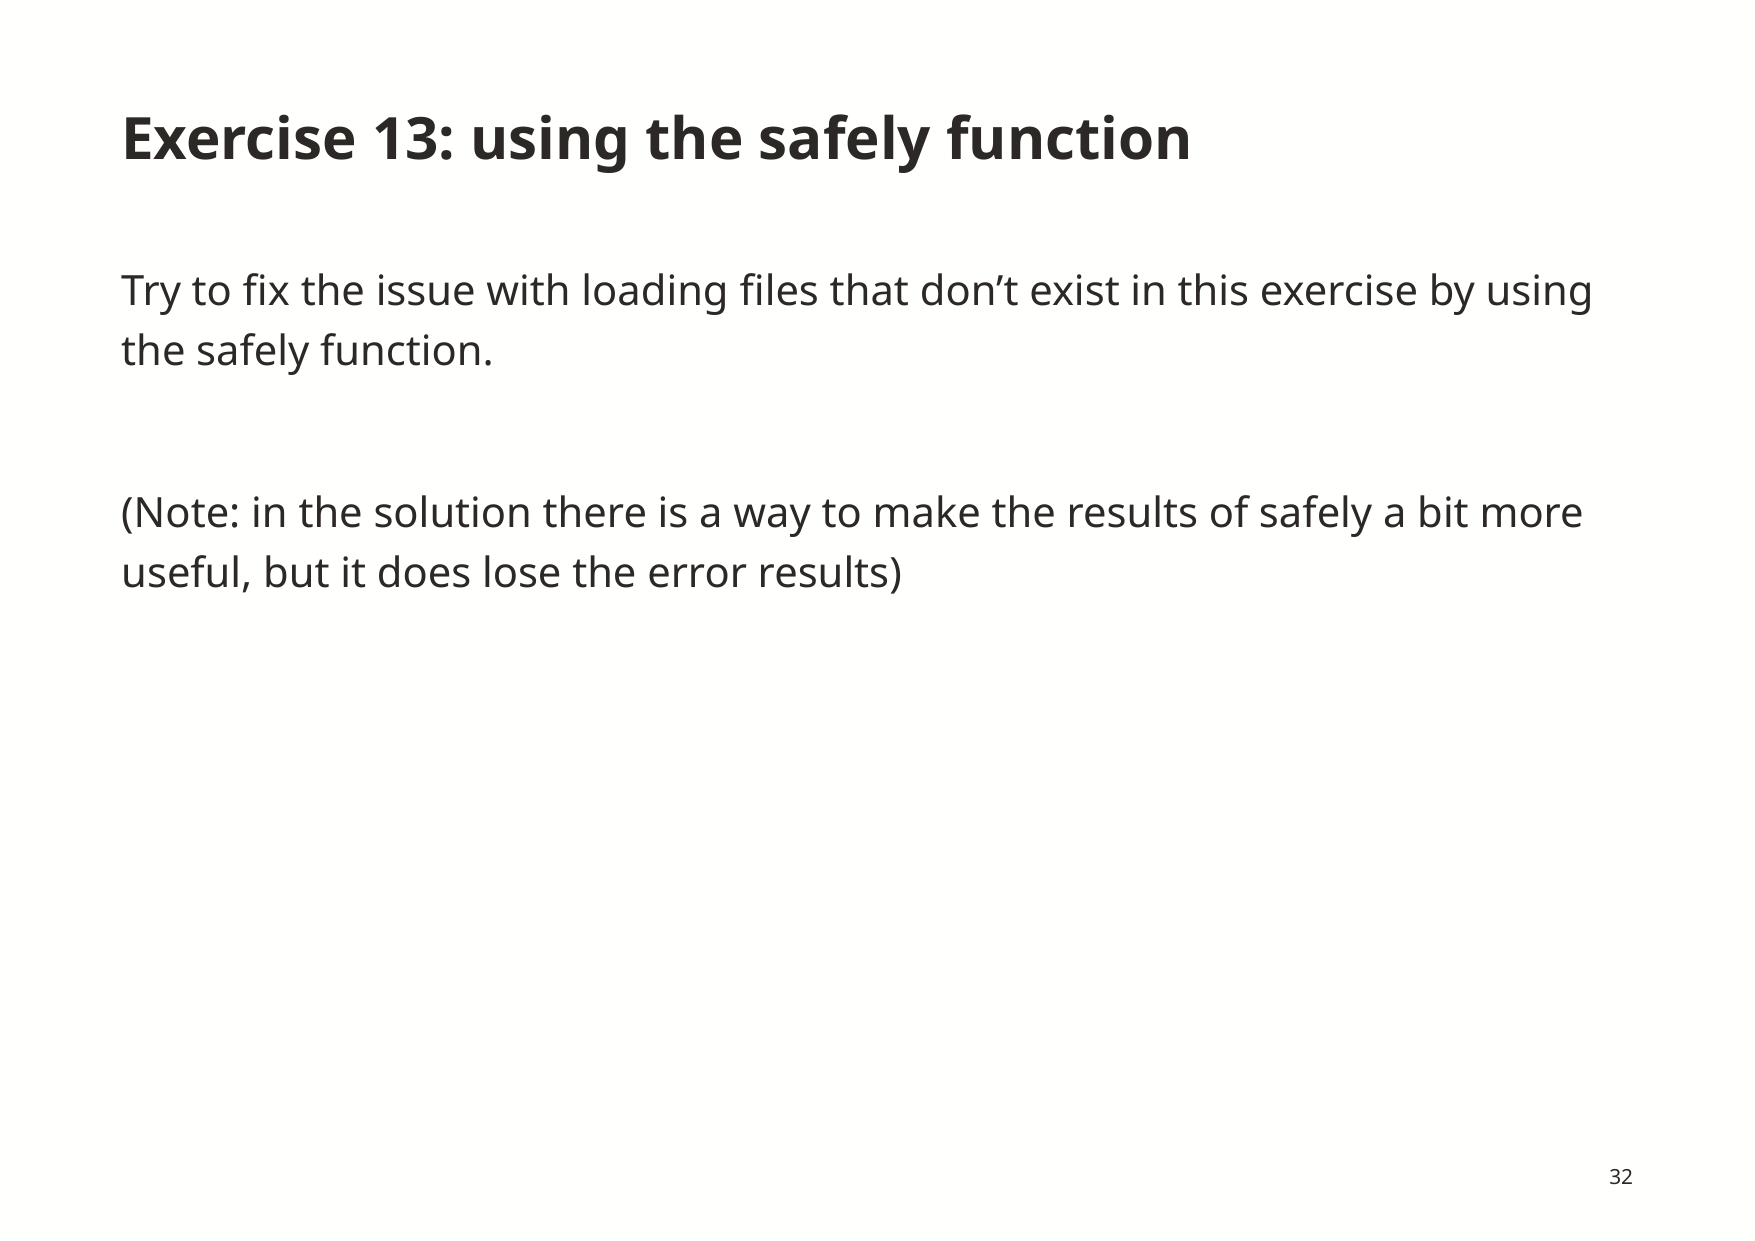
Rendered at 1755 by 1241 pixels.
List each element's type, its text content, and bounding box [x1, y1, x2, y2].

slide_number 32 [1526, 1151, 1645, 1211]
list Try to fix the issue with loading files that don’t exist in this exercise by using the safely function. (Note: in the solution there is a way to make the results of safely a bit more useful, but it does lose the error results) [109, 242, 1645, 1151]
title Exercise 13: using the safely function [109, 64, 1645, 184]
